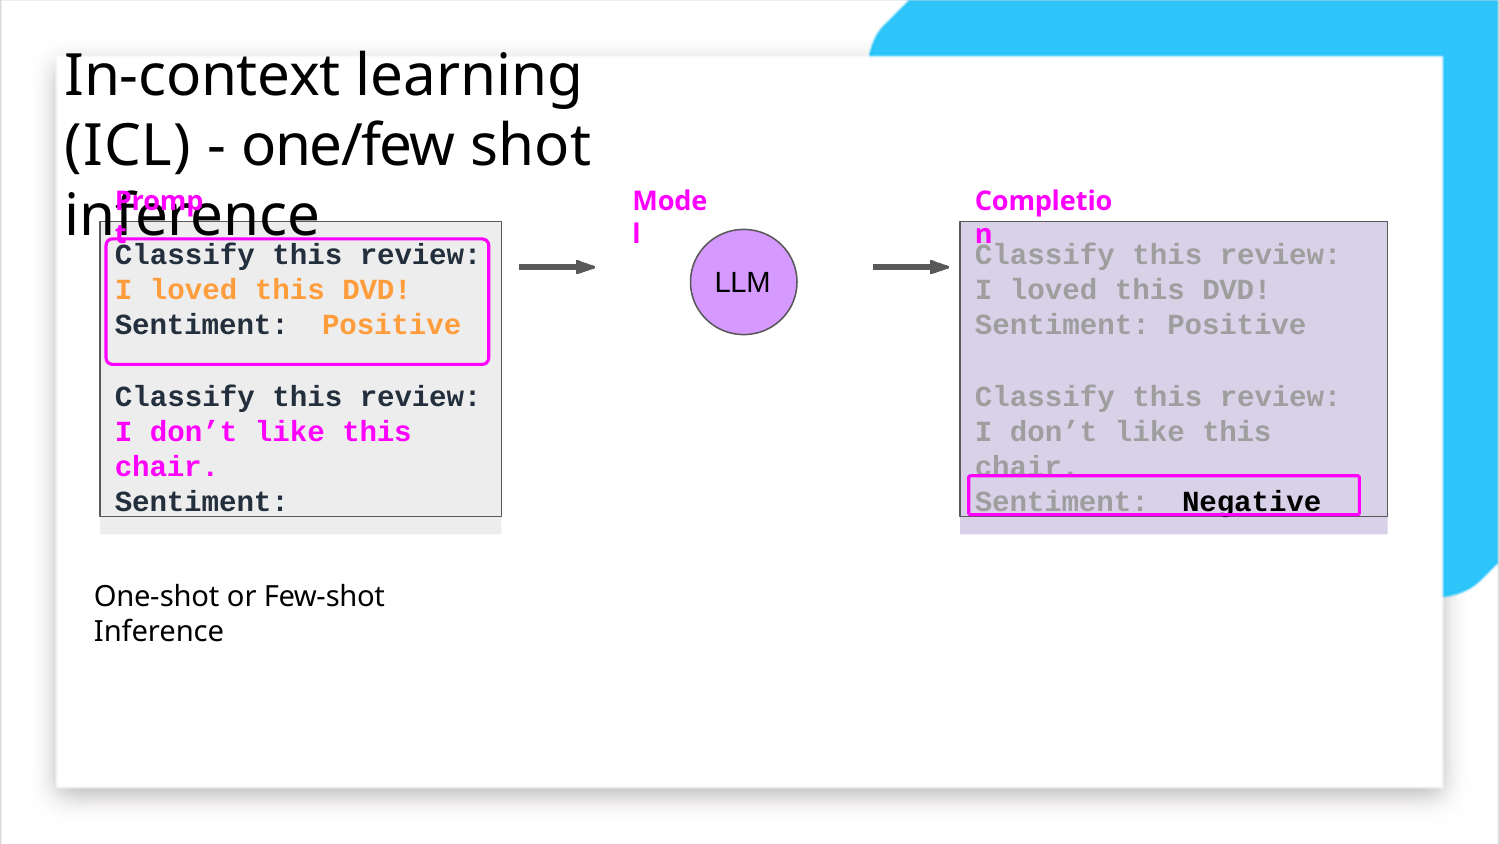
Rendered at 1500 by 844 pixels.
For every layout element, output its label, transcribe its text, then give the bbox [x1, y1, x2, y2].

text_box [872, 259, 949, 274]
text_box [960, 517, 1388, 535]
text_box Model [631, 182, 712, 249]
text_box [106, 238, 489, 365]
picture [0, 0, 1500, 844]
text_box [519, 259, 595, 274]
text_box One-shot or Few-shot Inference [92, 576, 503, 648]
text_box Prompt [113, 182, 208, 238]
text_box [968, 475, 1360, 515]
title In-context learning (ICL) - one/few shot inference [25, 36, 725, 248]
text_box Classify this review: I loved this DVD! Sentiment: Positive Classify this review: I don’t like this chair. Sentiment: Negative [960, 221, 1388, 517]
text_box Completion [973, 182, 1118, 249]
text_box [100, 517, 502, 535]
text_box Classify this review: I loved this DVD! Sentiment: Positive Classify this review: I don’t like this chair. Sentiment: [100, 248, 502, 517]
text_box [689, 228, 798, 336]
